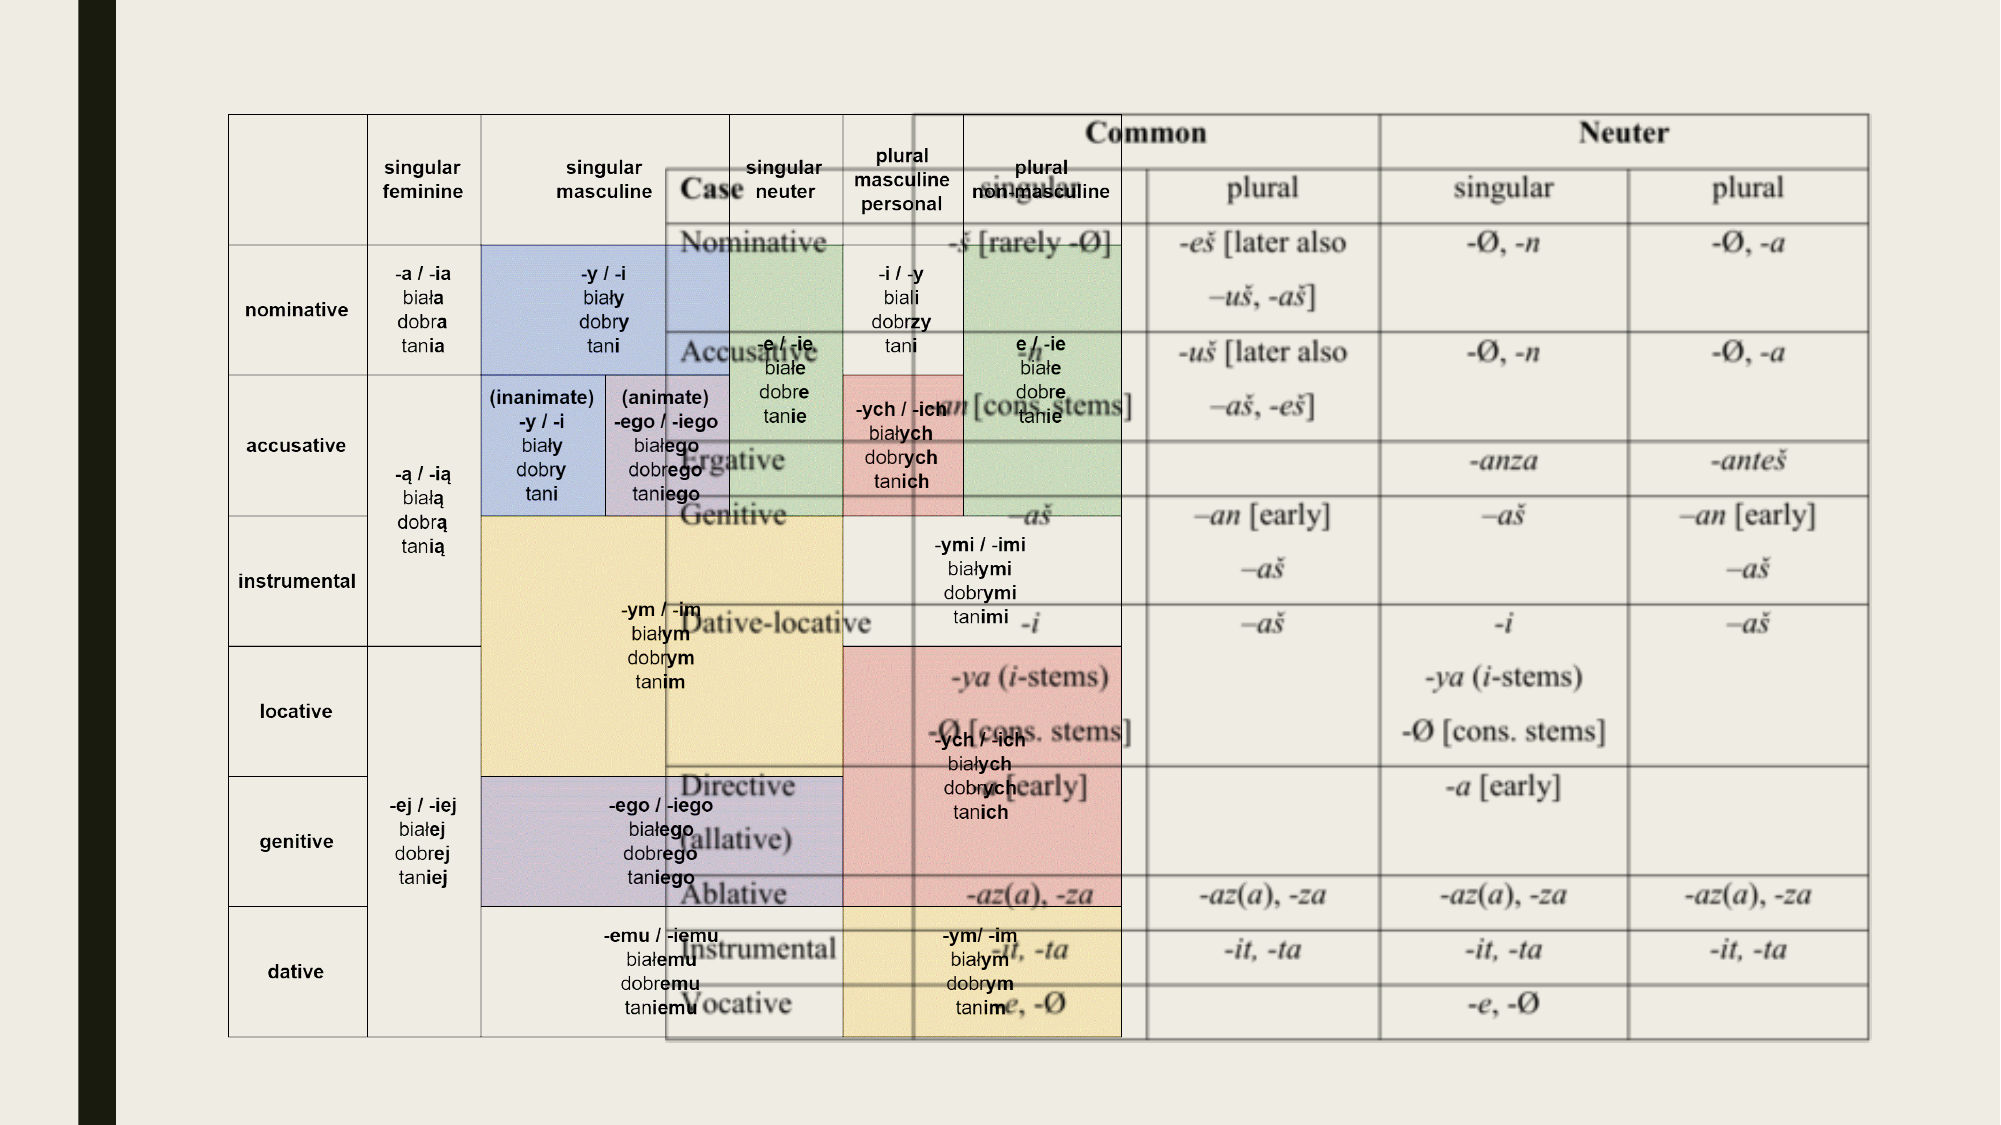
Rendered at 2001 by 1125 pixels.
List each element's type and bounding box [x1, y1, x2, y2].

picture [224, 109, 1872, 1043]
